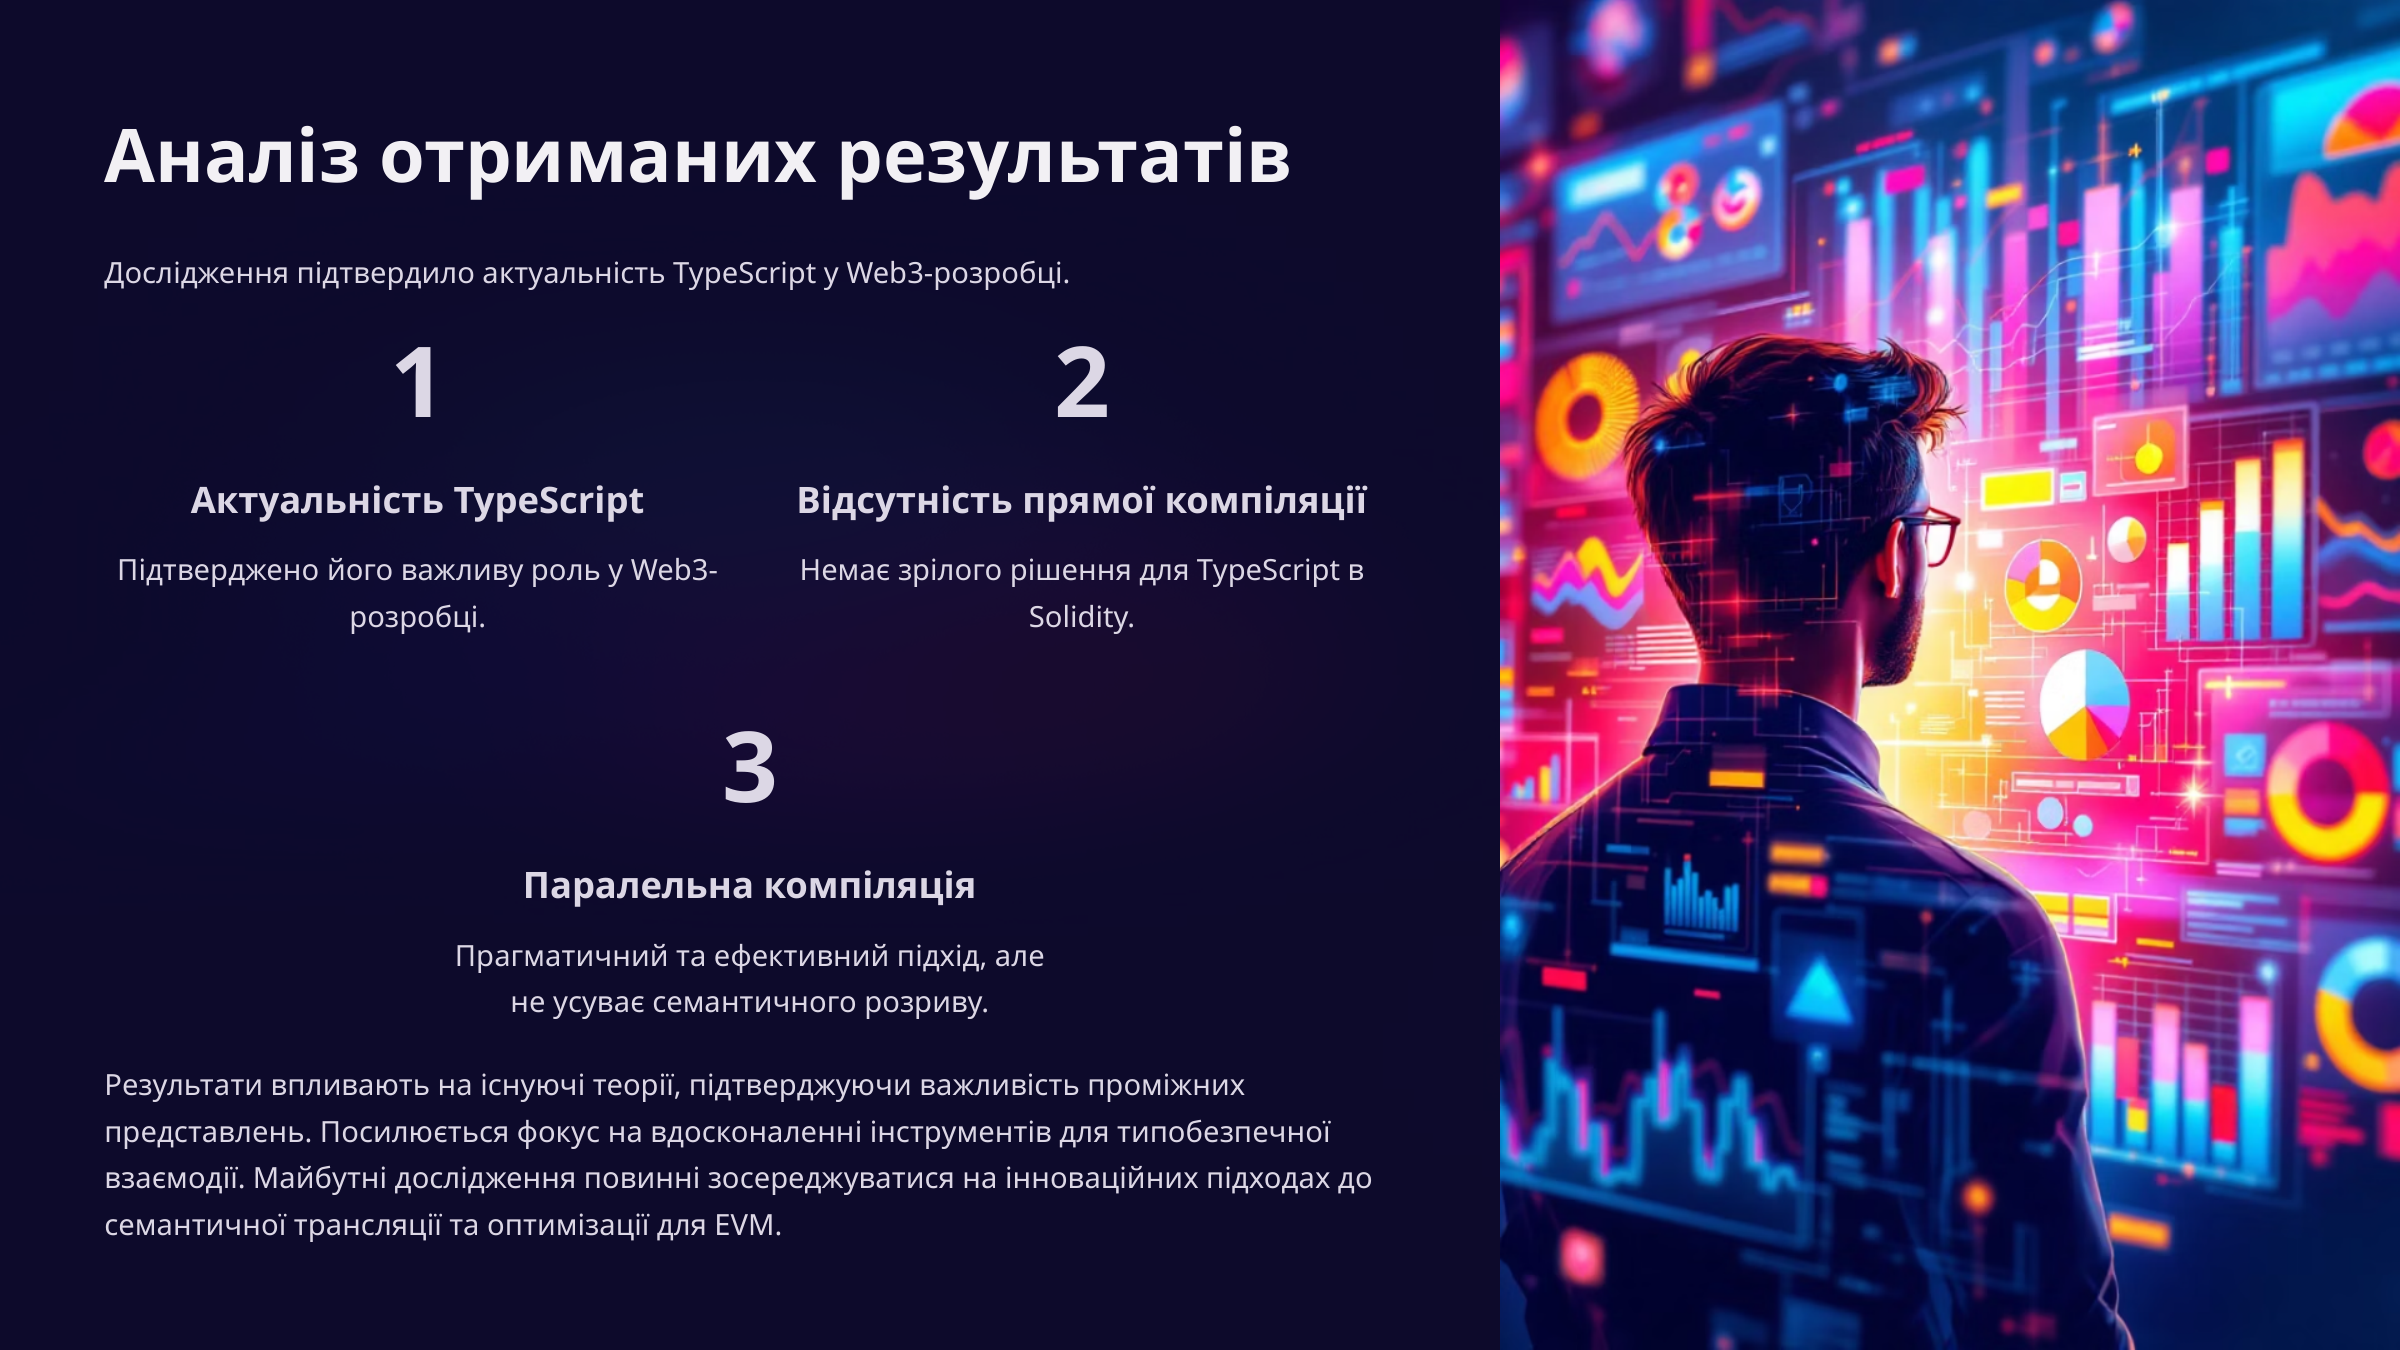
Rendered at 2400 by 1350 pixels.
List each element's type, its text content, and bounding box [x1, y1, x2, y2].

text_box Актуальність TypeScript [204, 474, 631, 522]
text_box 2 [768, 339, 1396, 438]
text_box 1 [104, 339, 732, 438]
text_box Аналіз отриманих результатів [104, 104, 1169, 199]
text_box Немає зрілого рішення для TypeScript в Solidity. [768, 539, 1396, 635]
text_box 3 [436, 724, 1064, 823]
text_box Результати впливають на існуючі теорії, підтверджуючи важливість проміжних представлень. Посилюється фокус на вдосконаленні інструментів для типобезпечної взаємодії. Майбутні дослідження повинні зосереджуватися на інноваційних підходах до семантичної трансляції та оптимізації для EVM. [104, 1054, 1396, 1246]
picture [1499, 0, 2400, 1350]
text_box Підтверджено його важливу роль у Web3-розробці. [104, 539, 732, 635]
text_box Паралельна компіляція [541, 860, 959, 907]
text_box Дослідження підтвердило актуальність TypeScript у Web3-розробці. [104, 242, 1396, 291]
text_box Відсутність прямої компіляції [816, 474, 1348, 522]
text_box Прагматичний та ефективний підхід, але не усуває семантичного розриву. [436, 924, 1064, 1021]
